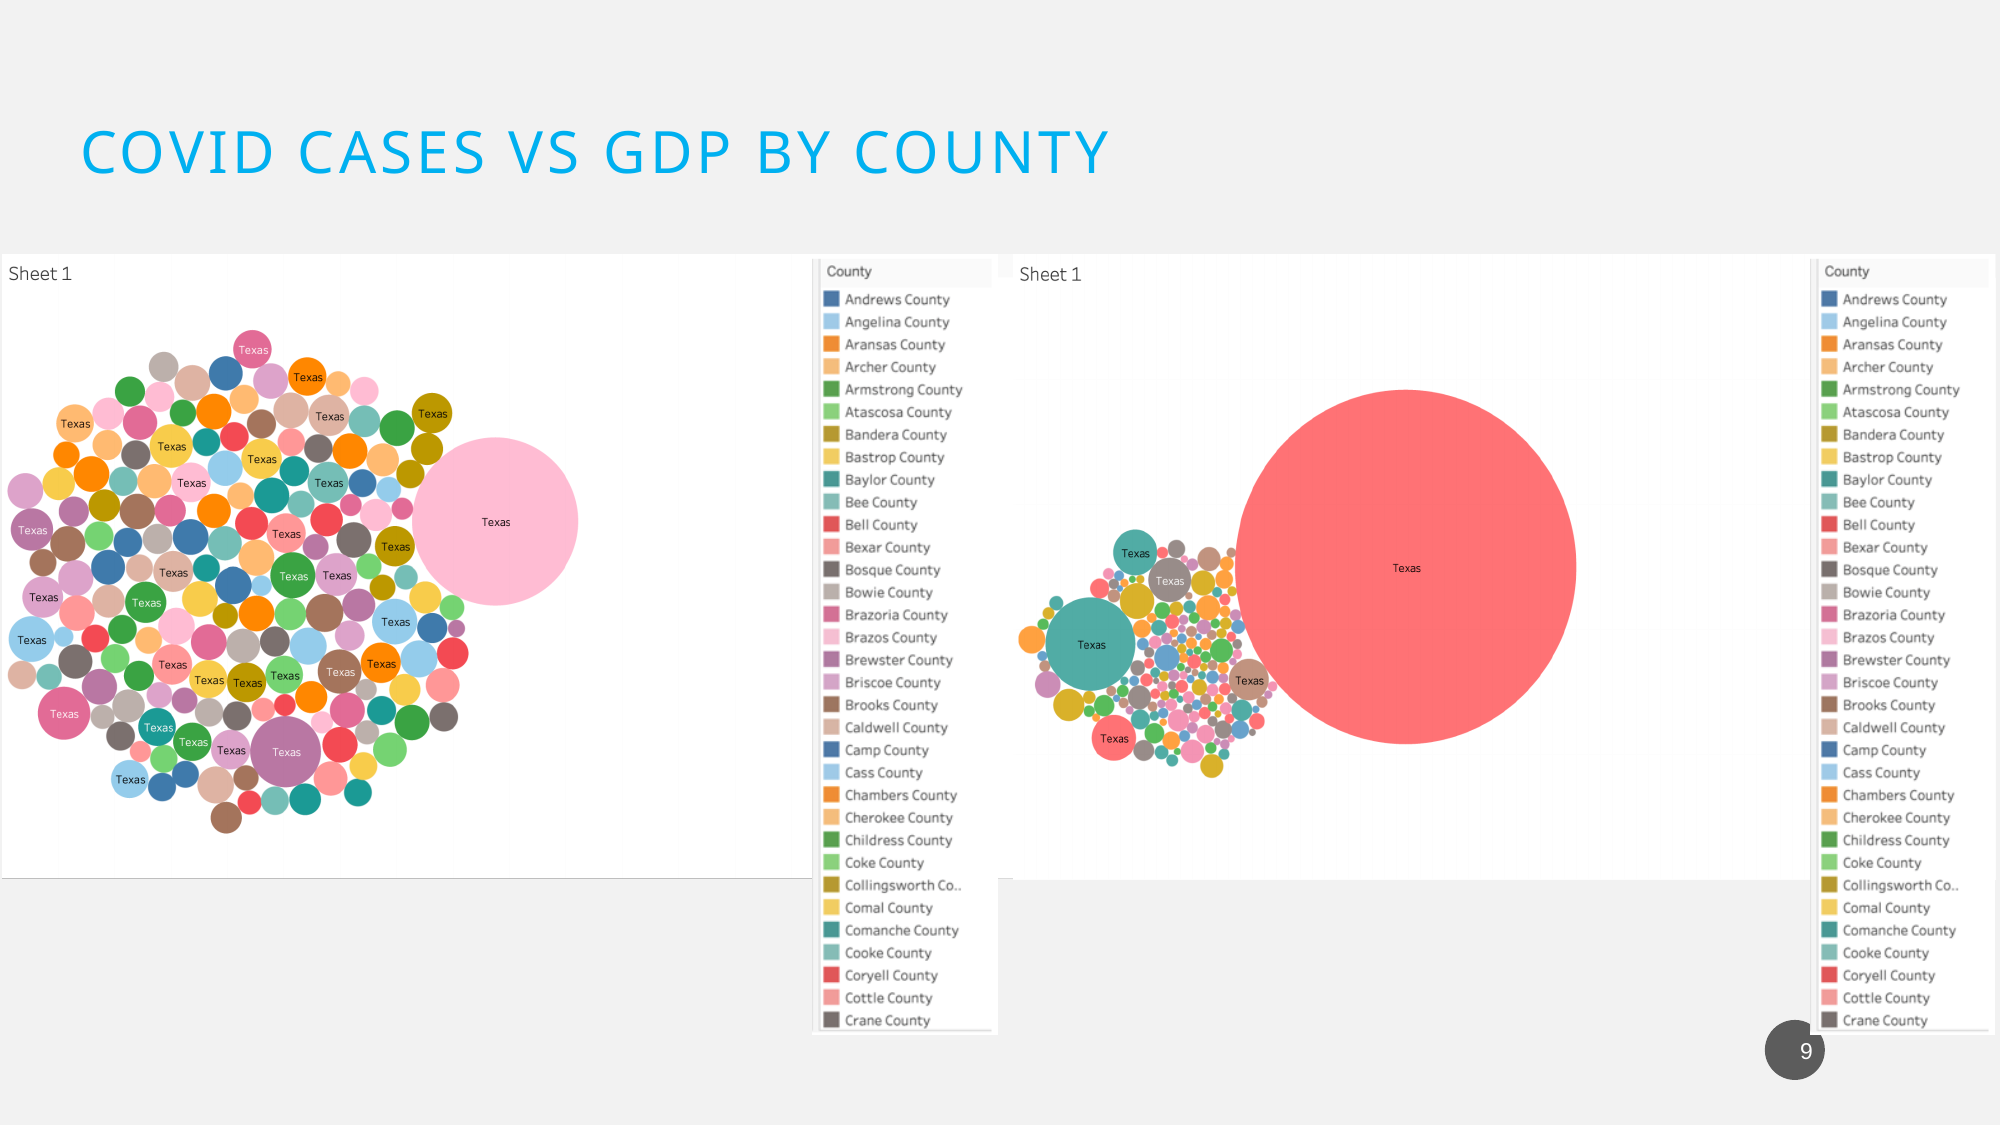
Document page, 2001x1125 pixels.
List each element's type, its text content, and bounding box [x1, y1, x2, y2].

picture [2, 254, 1996, 1035]
slide_number 9 [1764, 1019, 1825, 1080]
text_box Covid cases vs gdp by county [65, 56, 1765, 252]
